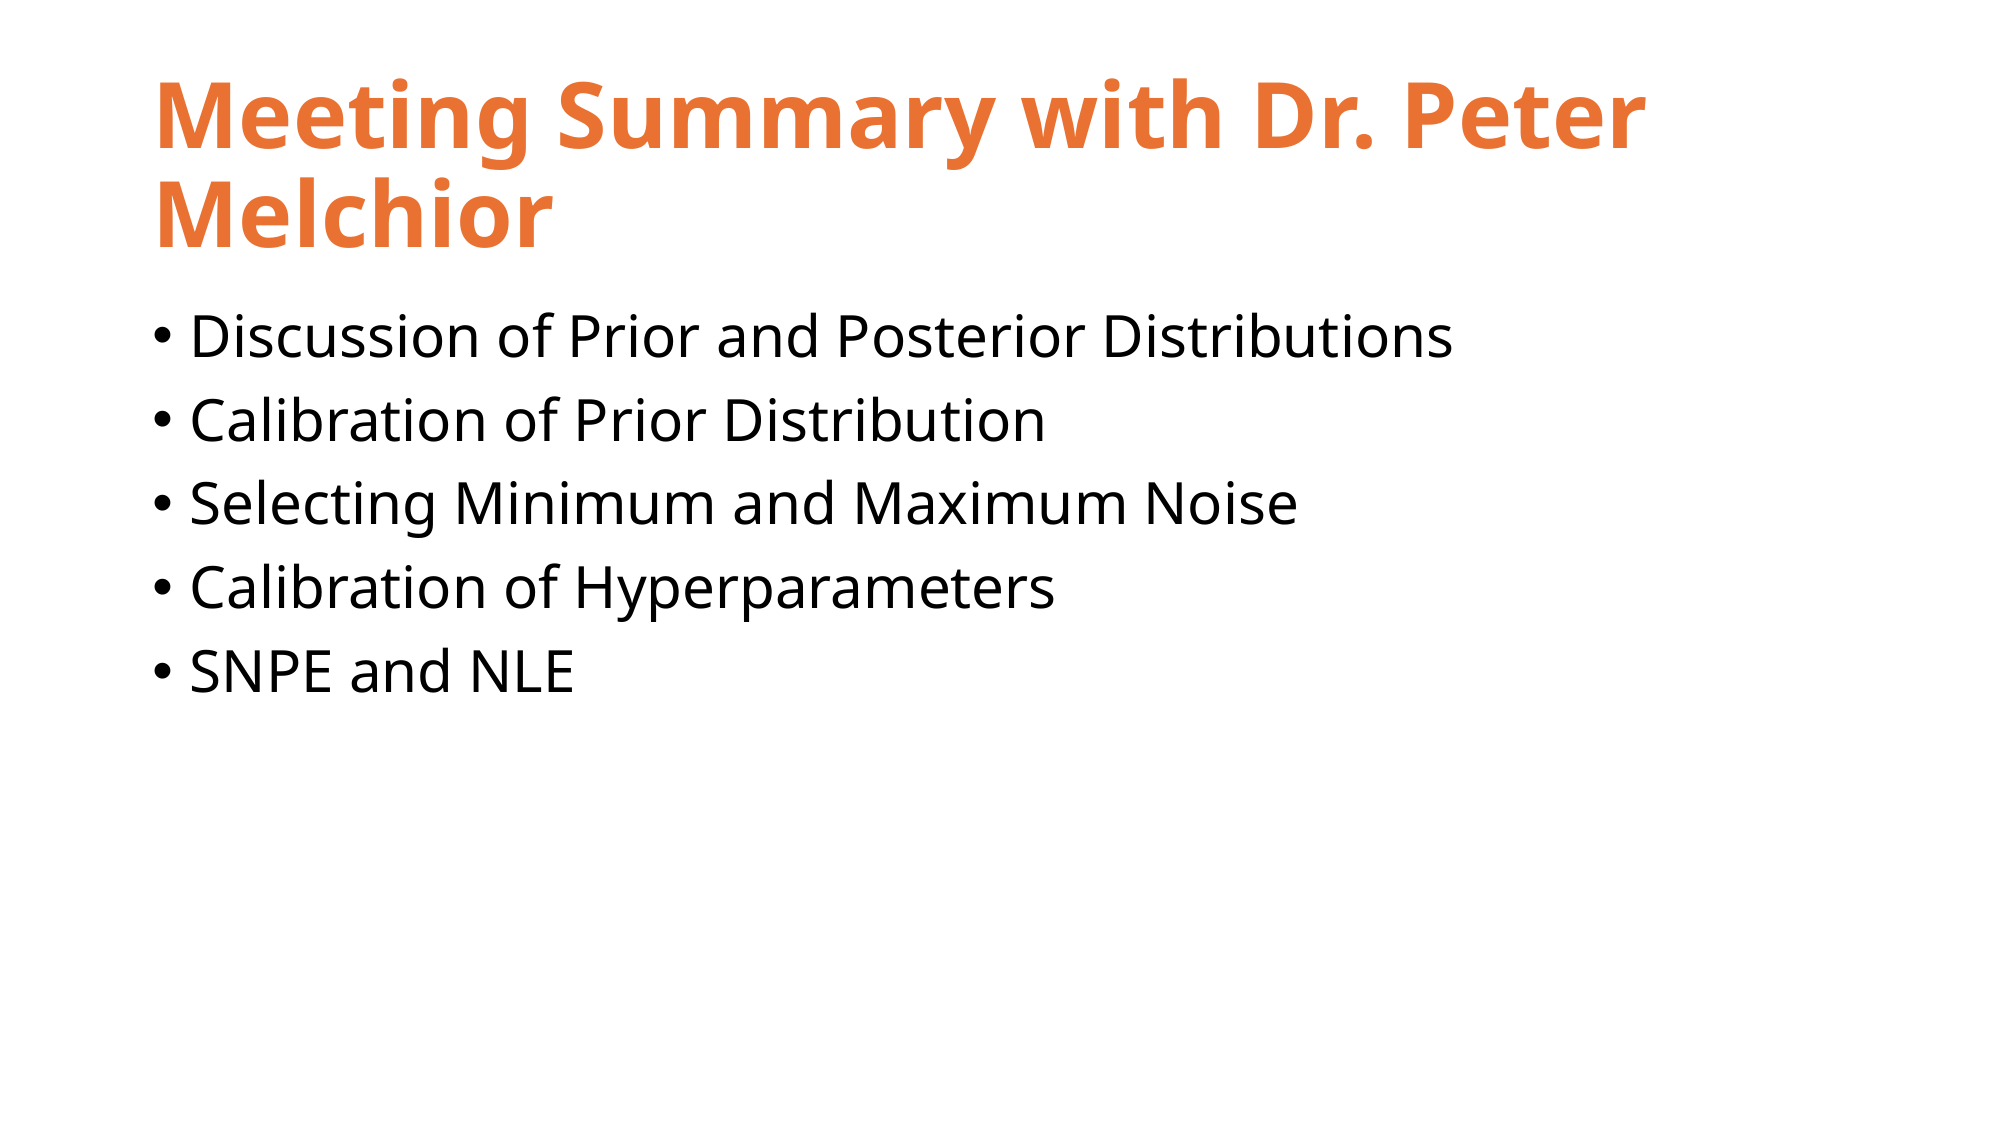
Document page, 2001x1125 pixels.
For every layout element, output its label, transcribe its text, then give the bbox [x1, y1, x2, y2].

list Discussion of Prior and Posterior Distributions Calibration of Prior Distribution Selecting Minimum and Maximum Noise Calibration of Hyperparameters SNPE and NLE [137, 299, 1863, 1014]
title Meeting Summary with Dr. Peter Melchior [137, 59, 1863, 278]
